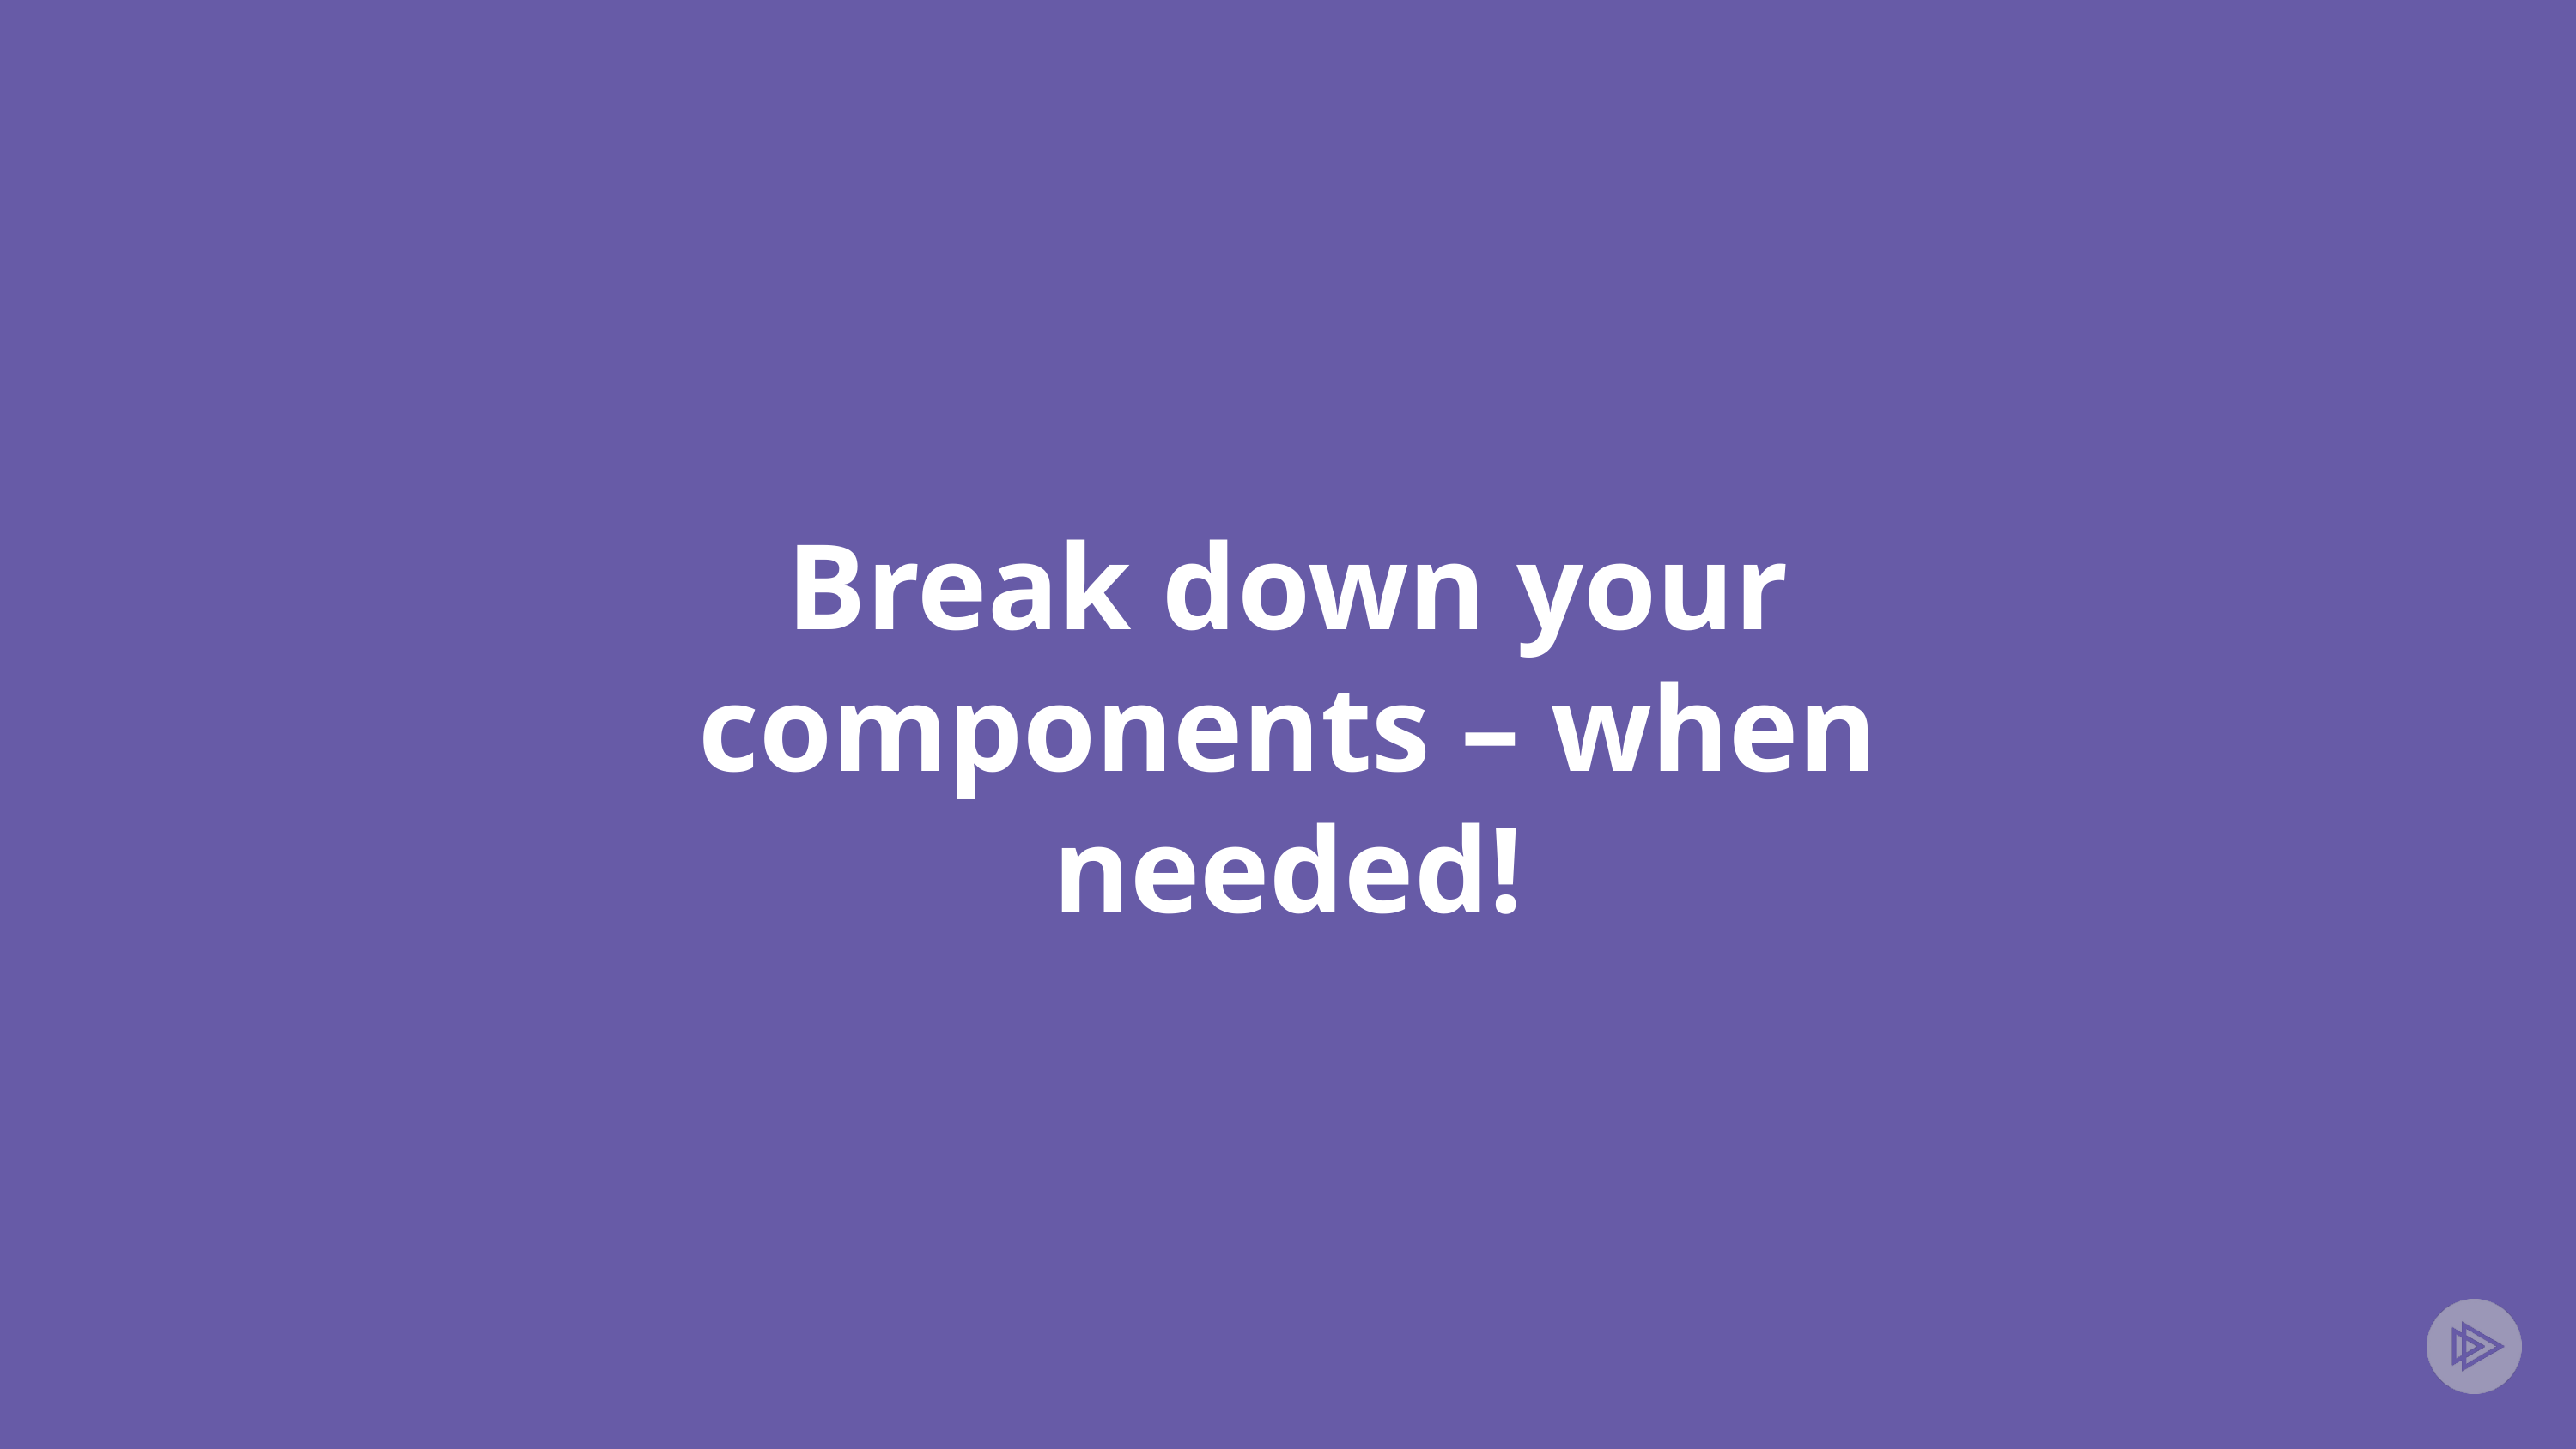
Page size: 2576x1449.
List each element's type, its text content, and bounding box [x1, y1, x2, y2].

title Break down your components – when needed! [449, 246, 2127, 1203]
